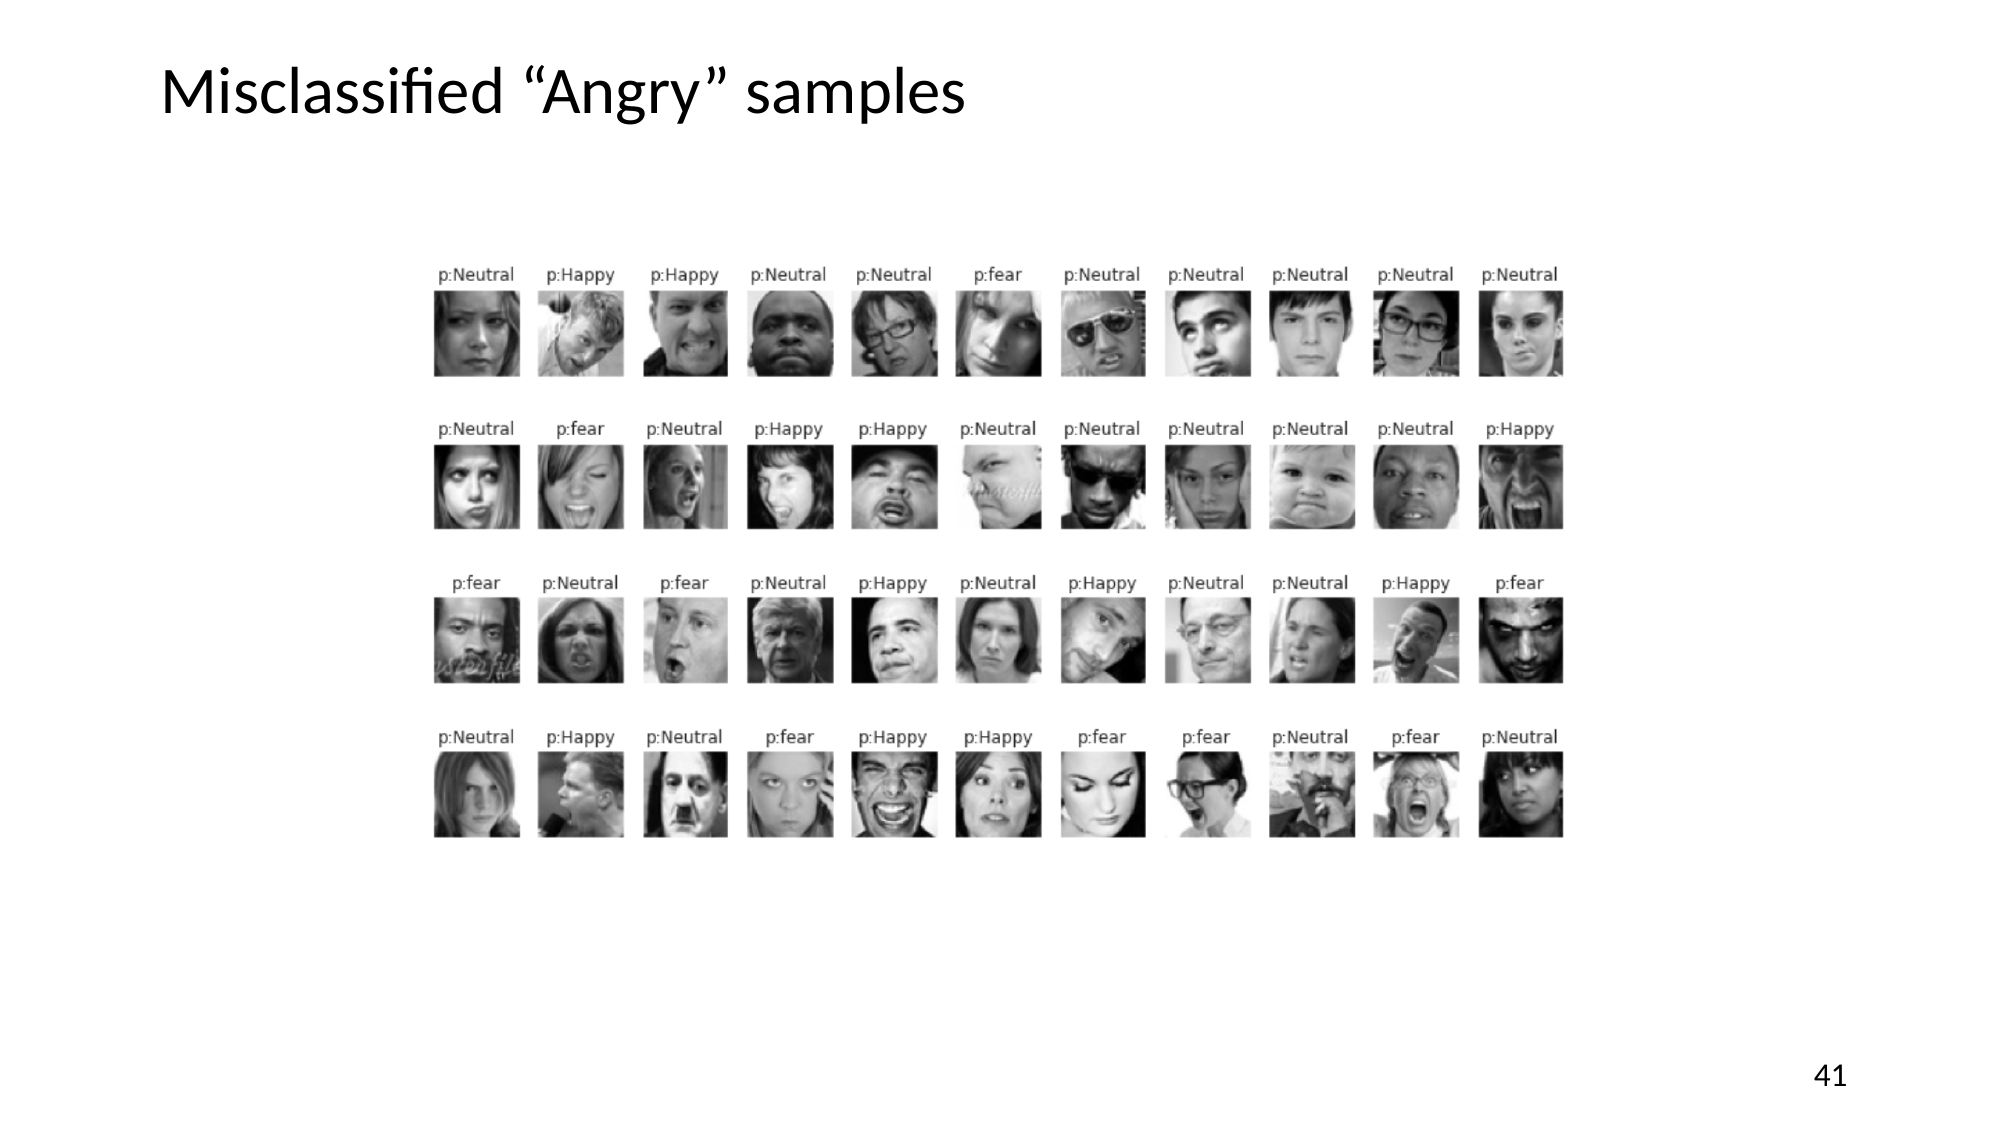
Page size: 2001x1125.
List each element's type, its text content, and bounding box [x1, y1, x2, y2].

picture [429, 256, 1571, 869]
text_box Misclassified “Angry” samples [146, 0, 1747, 135]
slide_number 41 [1412, 1042, 1863, 1103]
